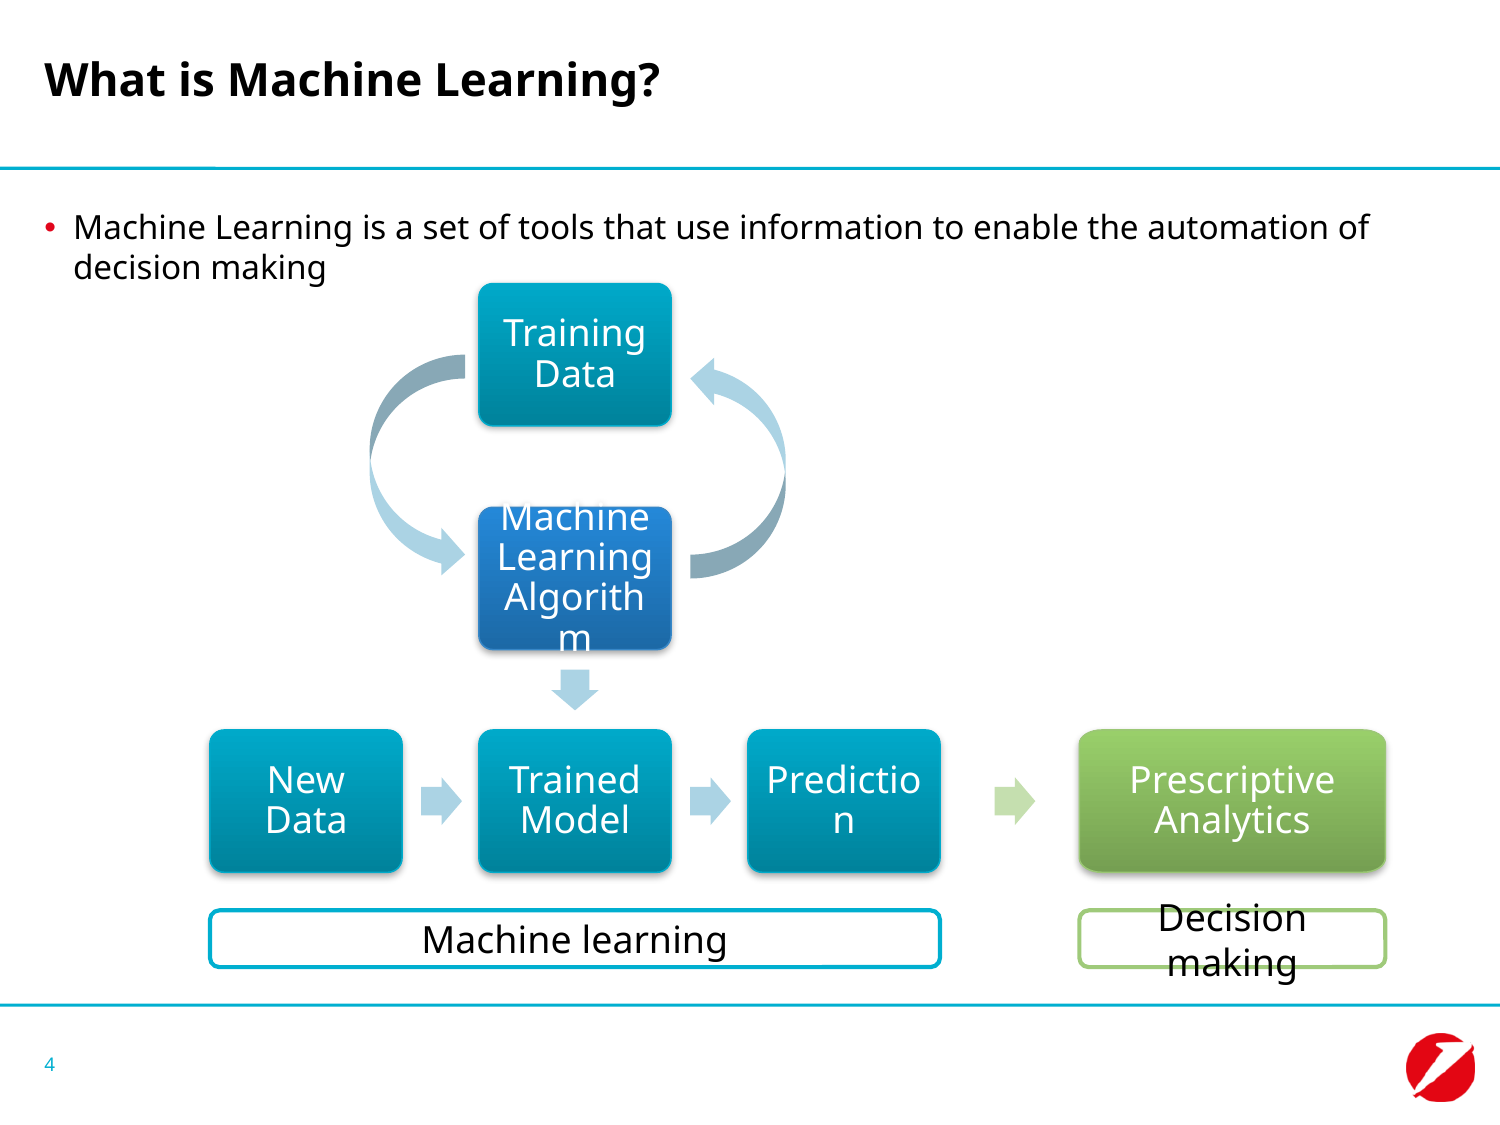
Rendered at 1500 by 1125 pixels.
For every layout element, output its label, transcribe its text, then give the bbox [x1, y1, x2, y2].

list Machine Learning is a set of tools that use information to enable the automation of decision making [44, 206, 1469, 975]
slide_number 4 [44, 1036, 89, 1096]
picture [1406, 1033, 1475, 1102]
text_box [690, 777, 731, 826]
text_box [369, 354, 466, 576]
text_box [994, 777, 1036, 826]
text_box Machine learning [207, 908, 943, 970]
text_box Training Data [478, 282, 672, 427]
text_box [551, 669, 599, 711]
text_box [421, 777, 462, 826]
text_box New Data [209, 729, 403, 874]
text_box Prediction [747, 729, 941, 874]
text_box Machine Learning Algorithm [478, 506, 672, 651]
title What is Machine Learning? [44, 0, 1470, 166]
text_box [690, 357, 786, 579]
text_box Trained Model [478, 729, 672, 874]
text_box Decision making [1077, 908, 1388, 970]
text_box Prescriptive Analytics [1078, 729, 1387, 874]
